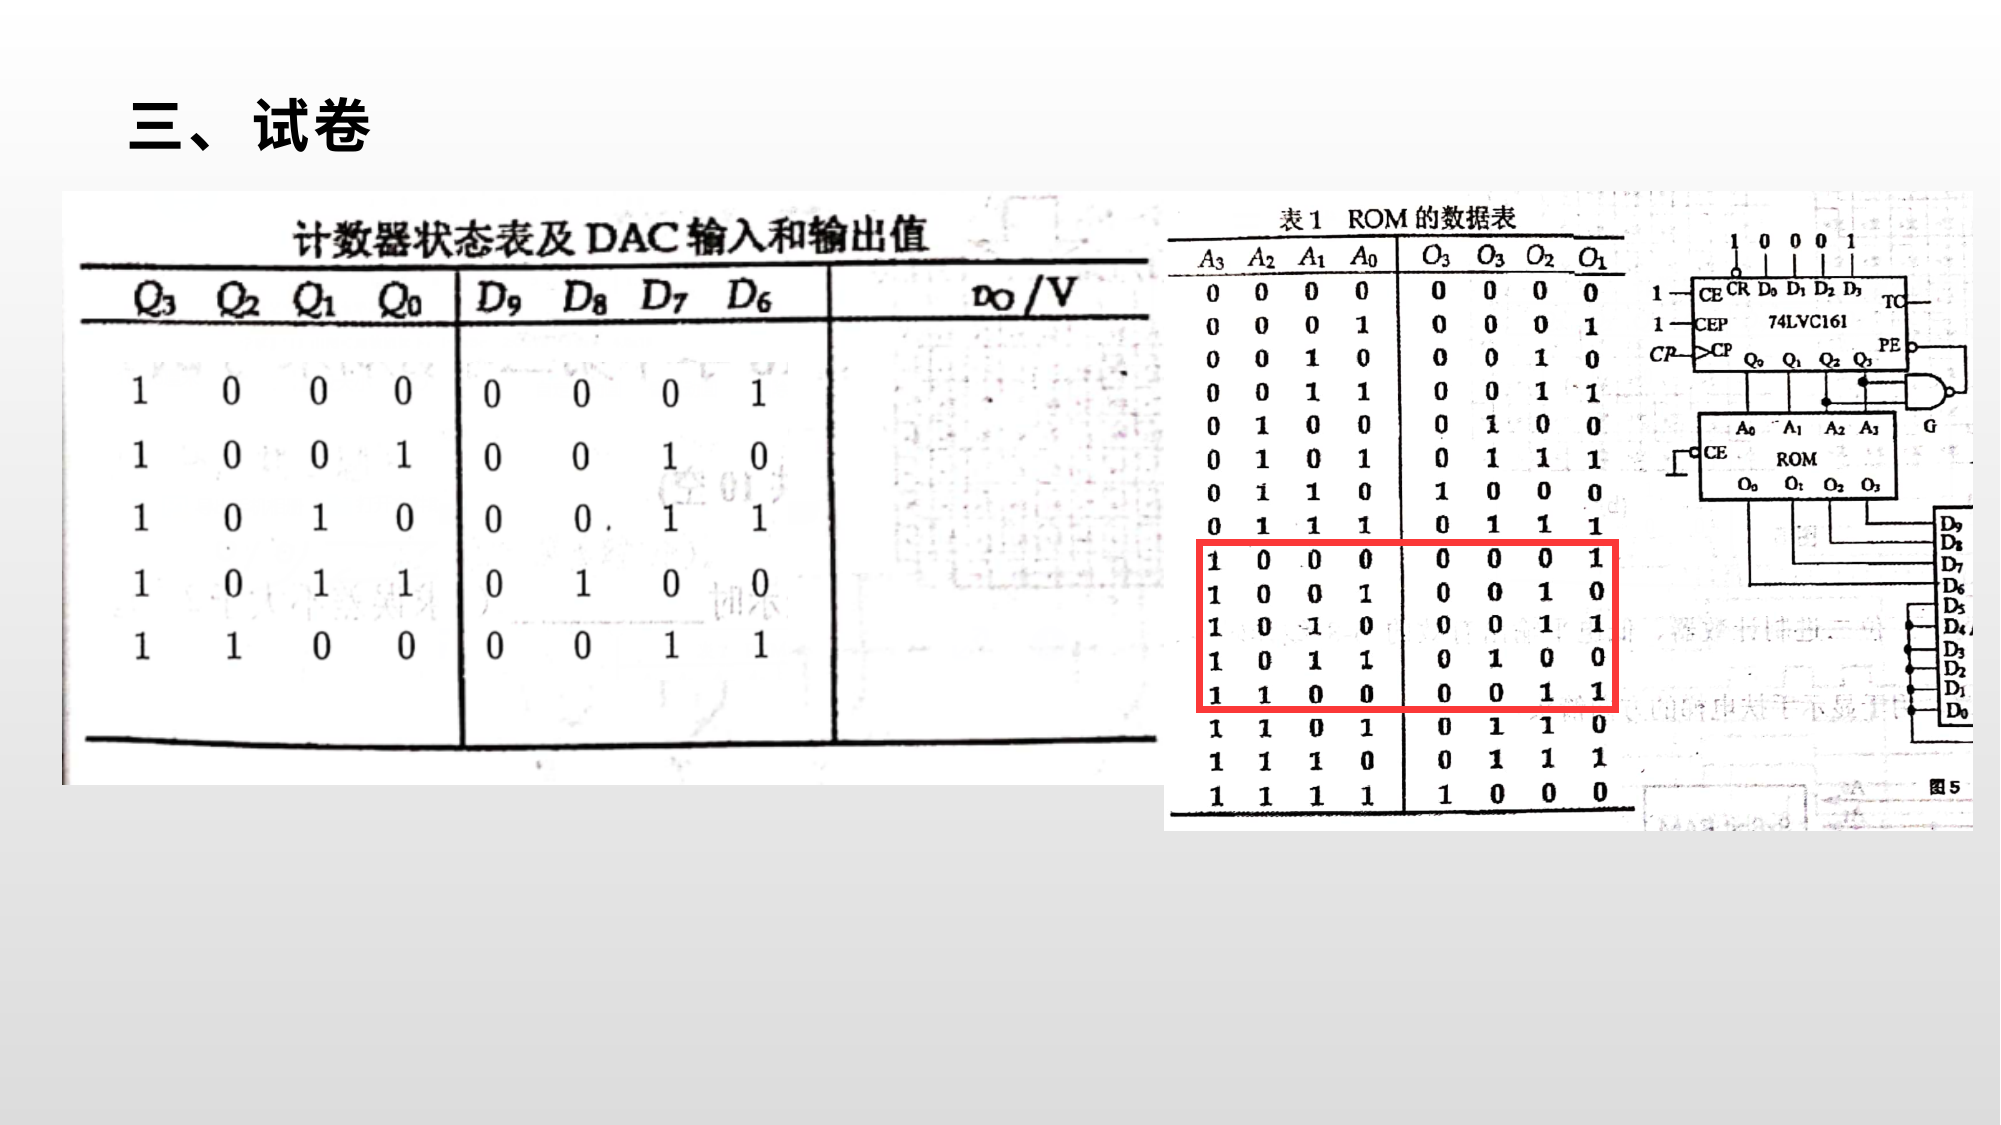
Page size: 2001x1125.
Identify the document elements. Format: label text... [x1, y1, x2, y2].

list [62, 191, 1164, 785]
picture [111, 362, 439, 685]
picture [1164, 191, 1973, 831]
picture [467, 362, 788, 680]
title 三、试卷 [109, 70, 1891, 178]
